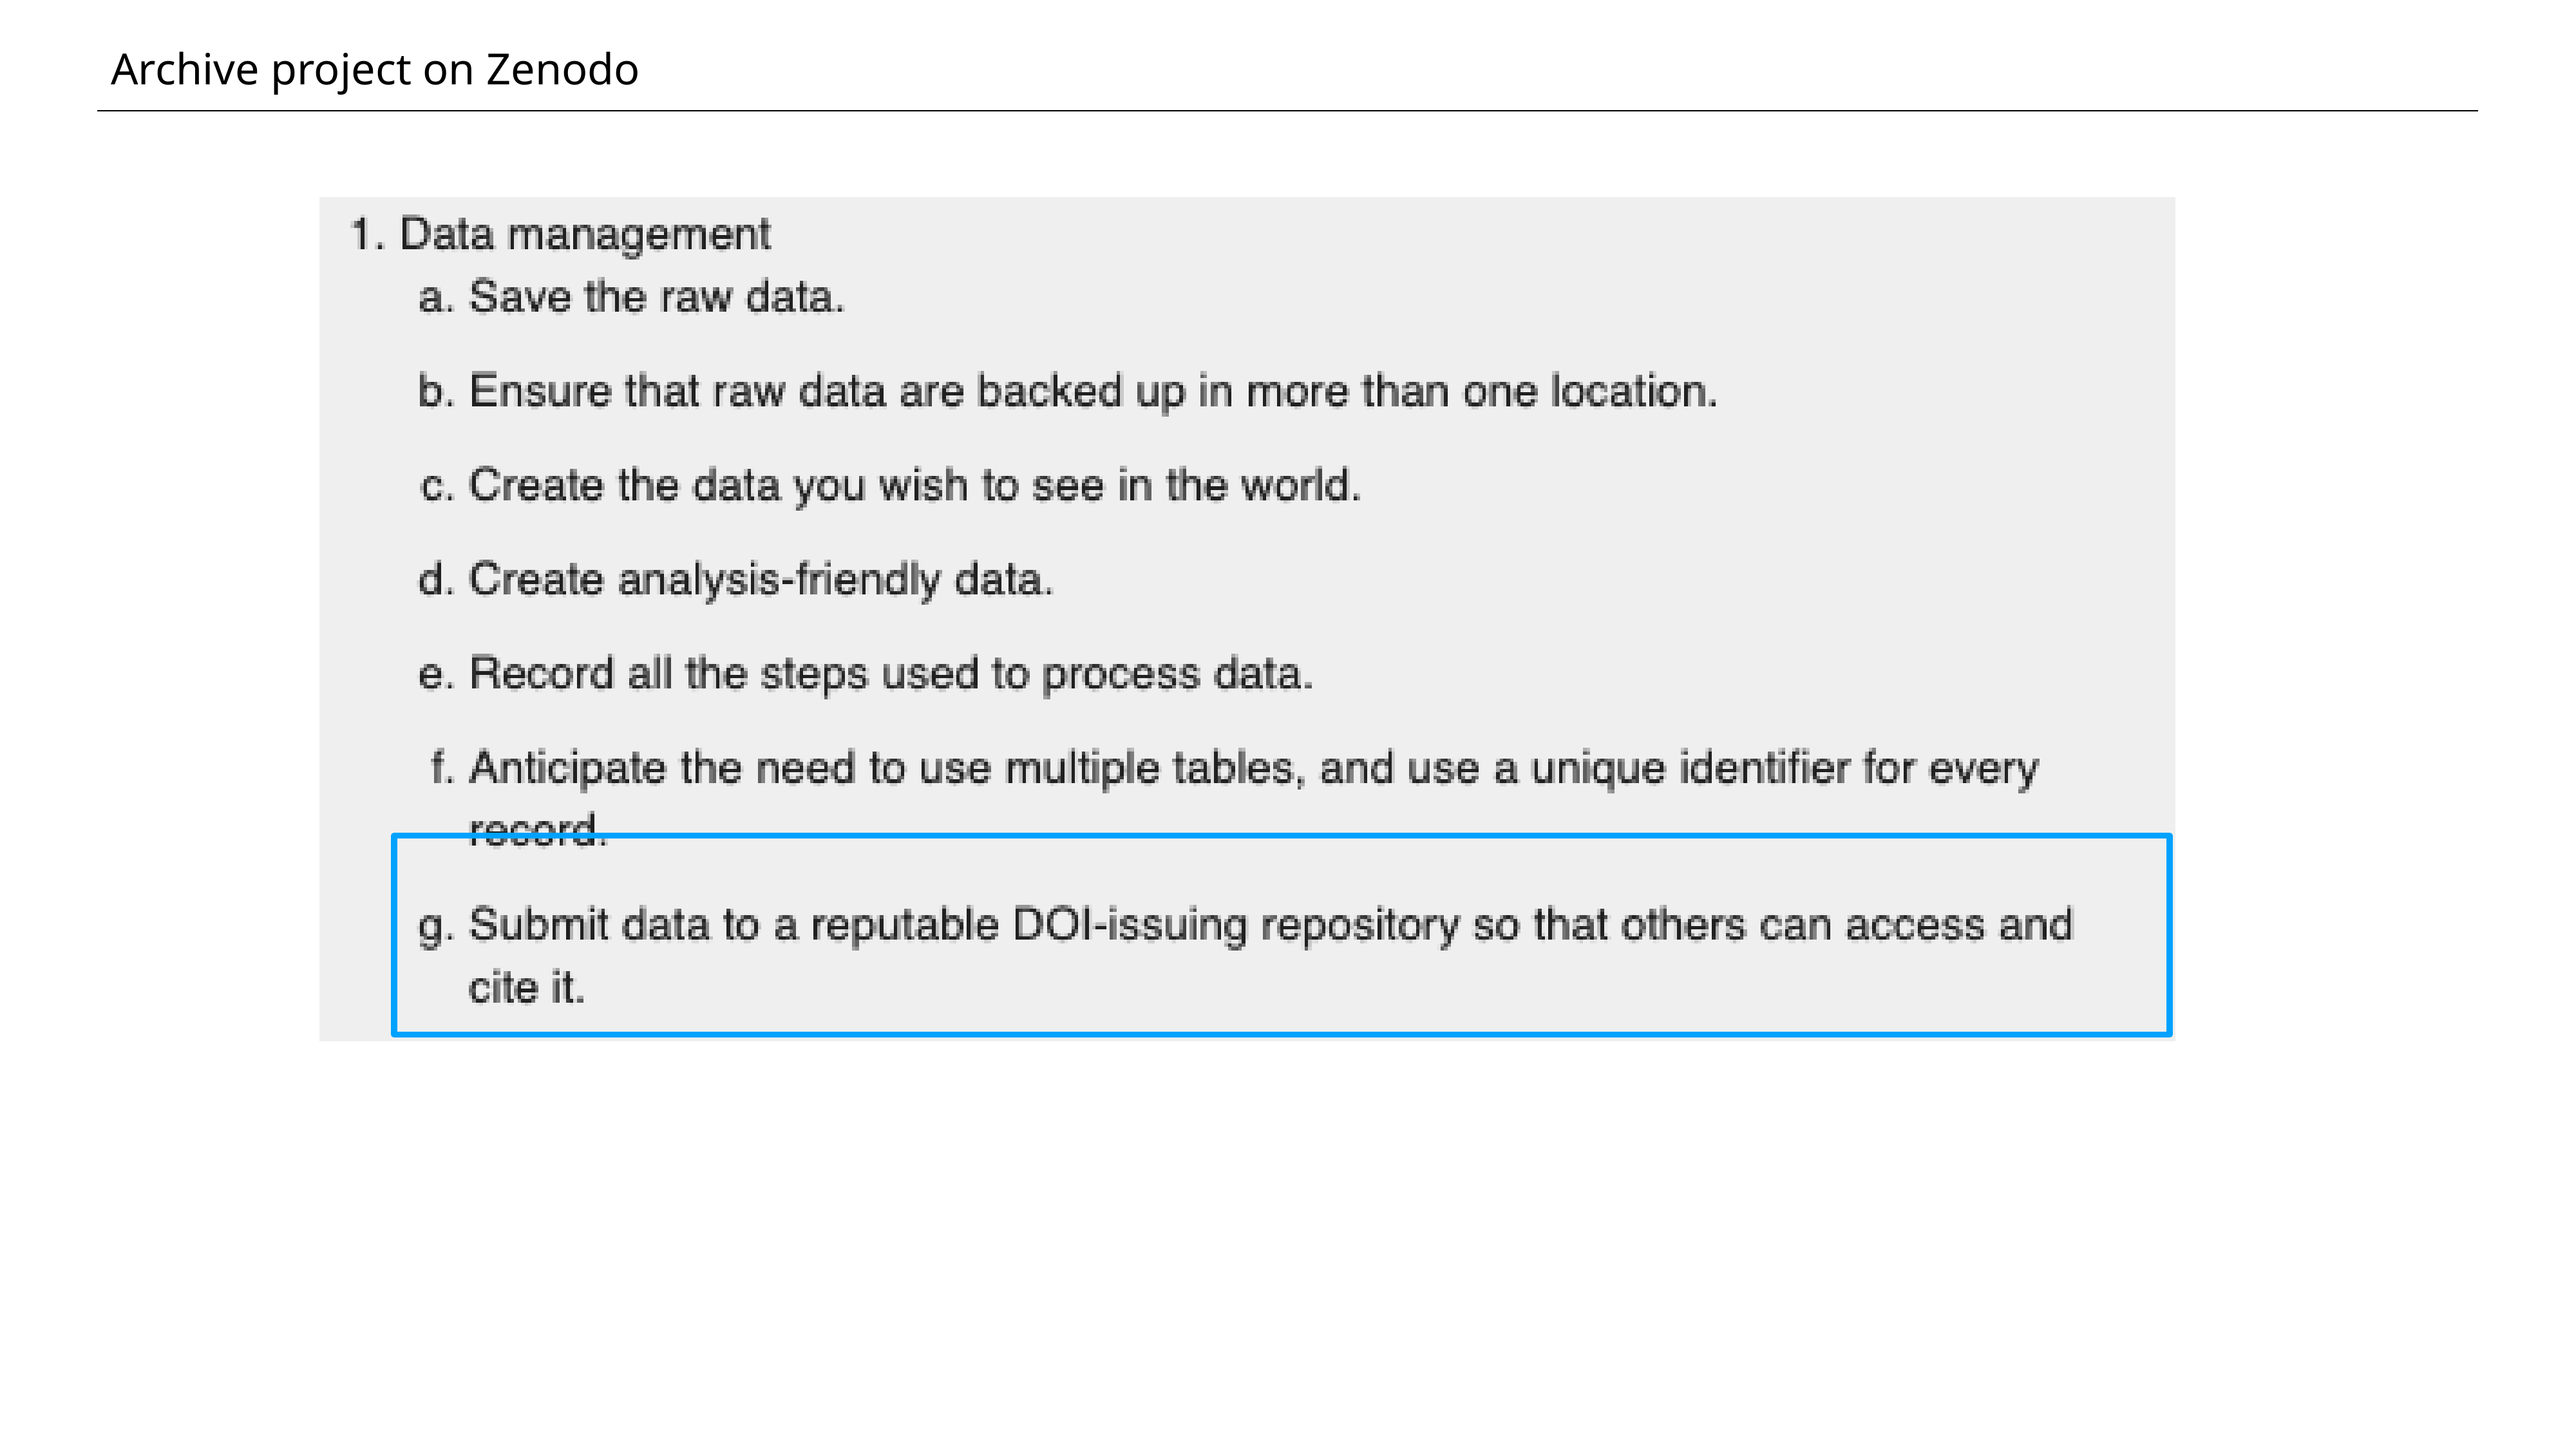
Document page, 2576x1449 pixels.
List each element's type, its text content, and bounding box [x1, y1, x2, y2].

title Archive project on Zenodo [101, 37, 2479, 111]
picture [319, 197, 2183, 1041]
